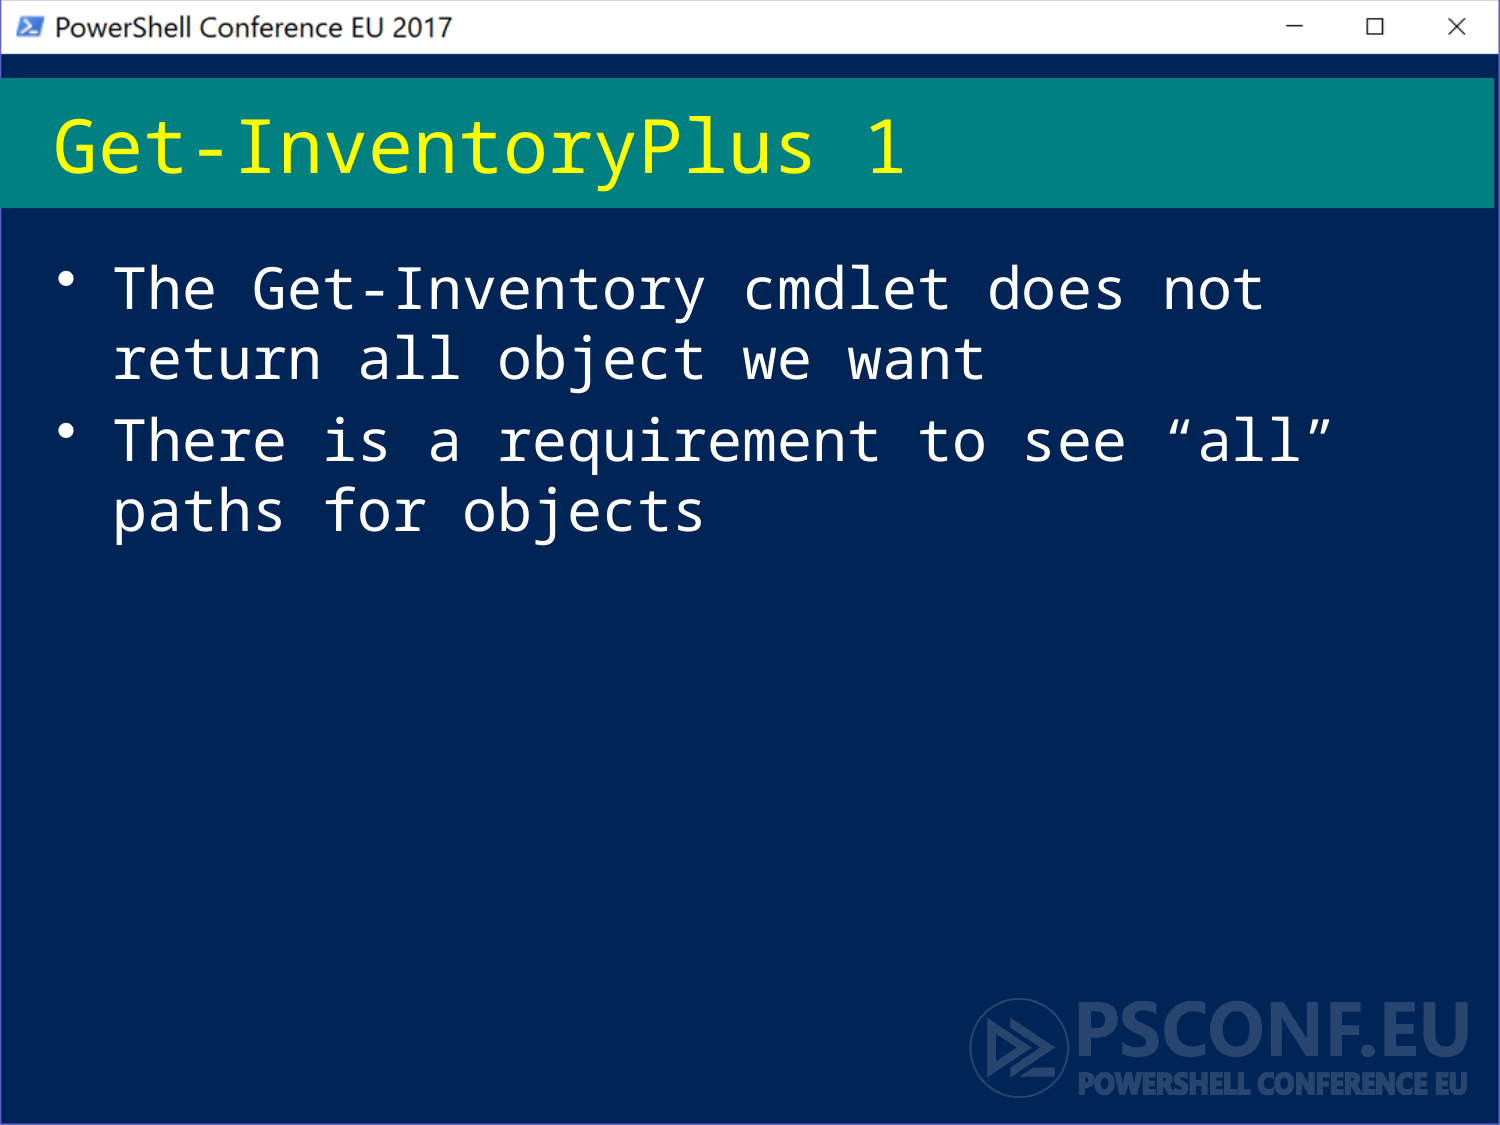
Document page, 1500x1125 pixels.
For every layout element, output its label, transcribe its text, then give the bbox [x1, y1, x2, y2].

title Get-InventoryPlus 1 [0, 78, 1495, 209]
list The Get-Inventory cmdlet does not return all object we want There is a requirement to see “all” paths for objects [41, 243, 1459, 965]
picture [0, 0, 1500, 1125]
